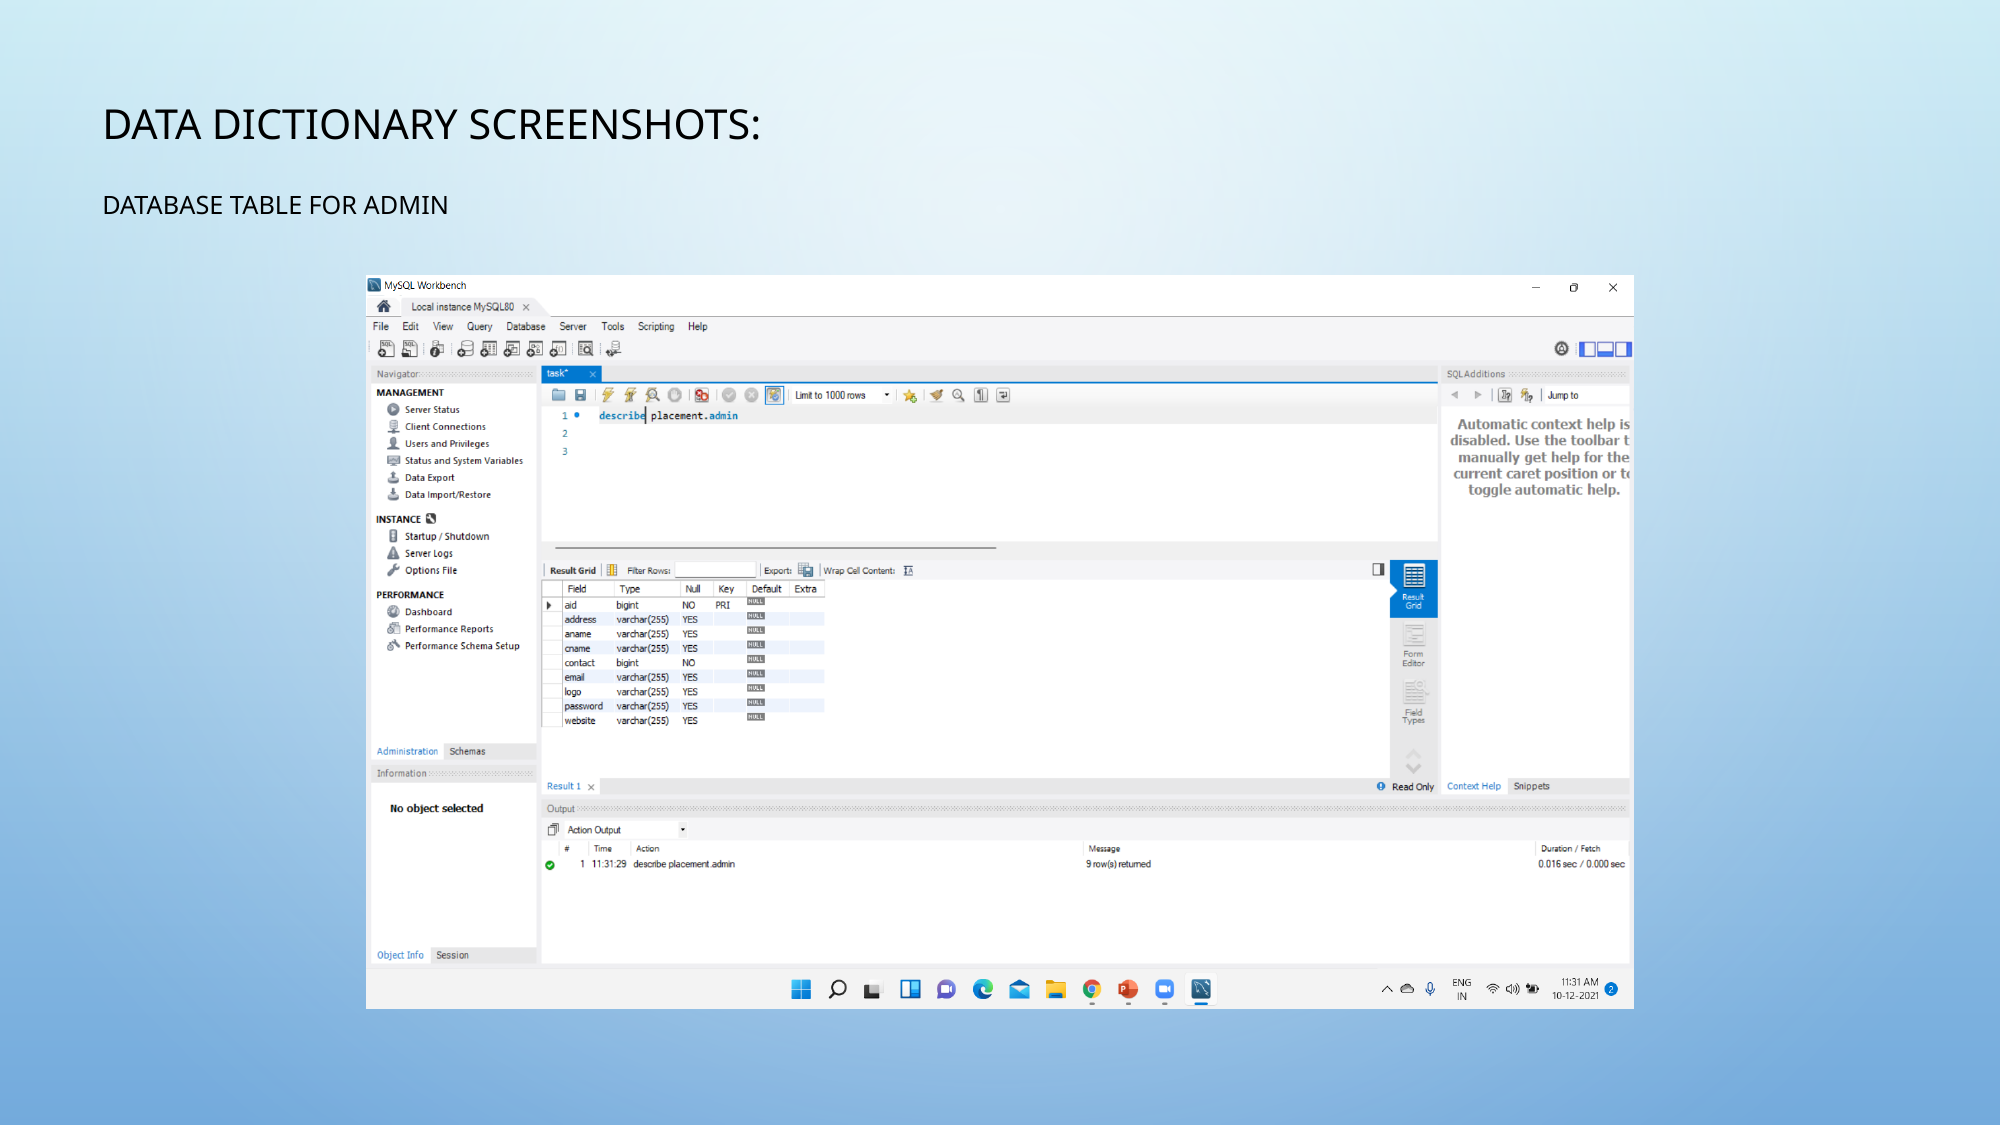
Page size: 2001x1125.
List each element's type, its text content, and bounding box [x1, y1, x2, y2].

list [366, 274, 1634, 1009]
title Data Dictionary SCREENSHOTS: DATABASE TABLE FOR ADMIN [87, 96, 1788, 229]
